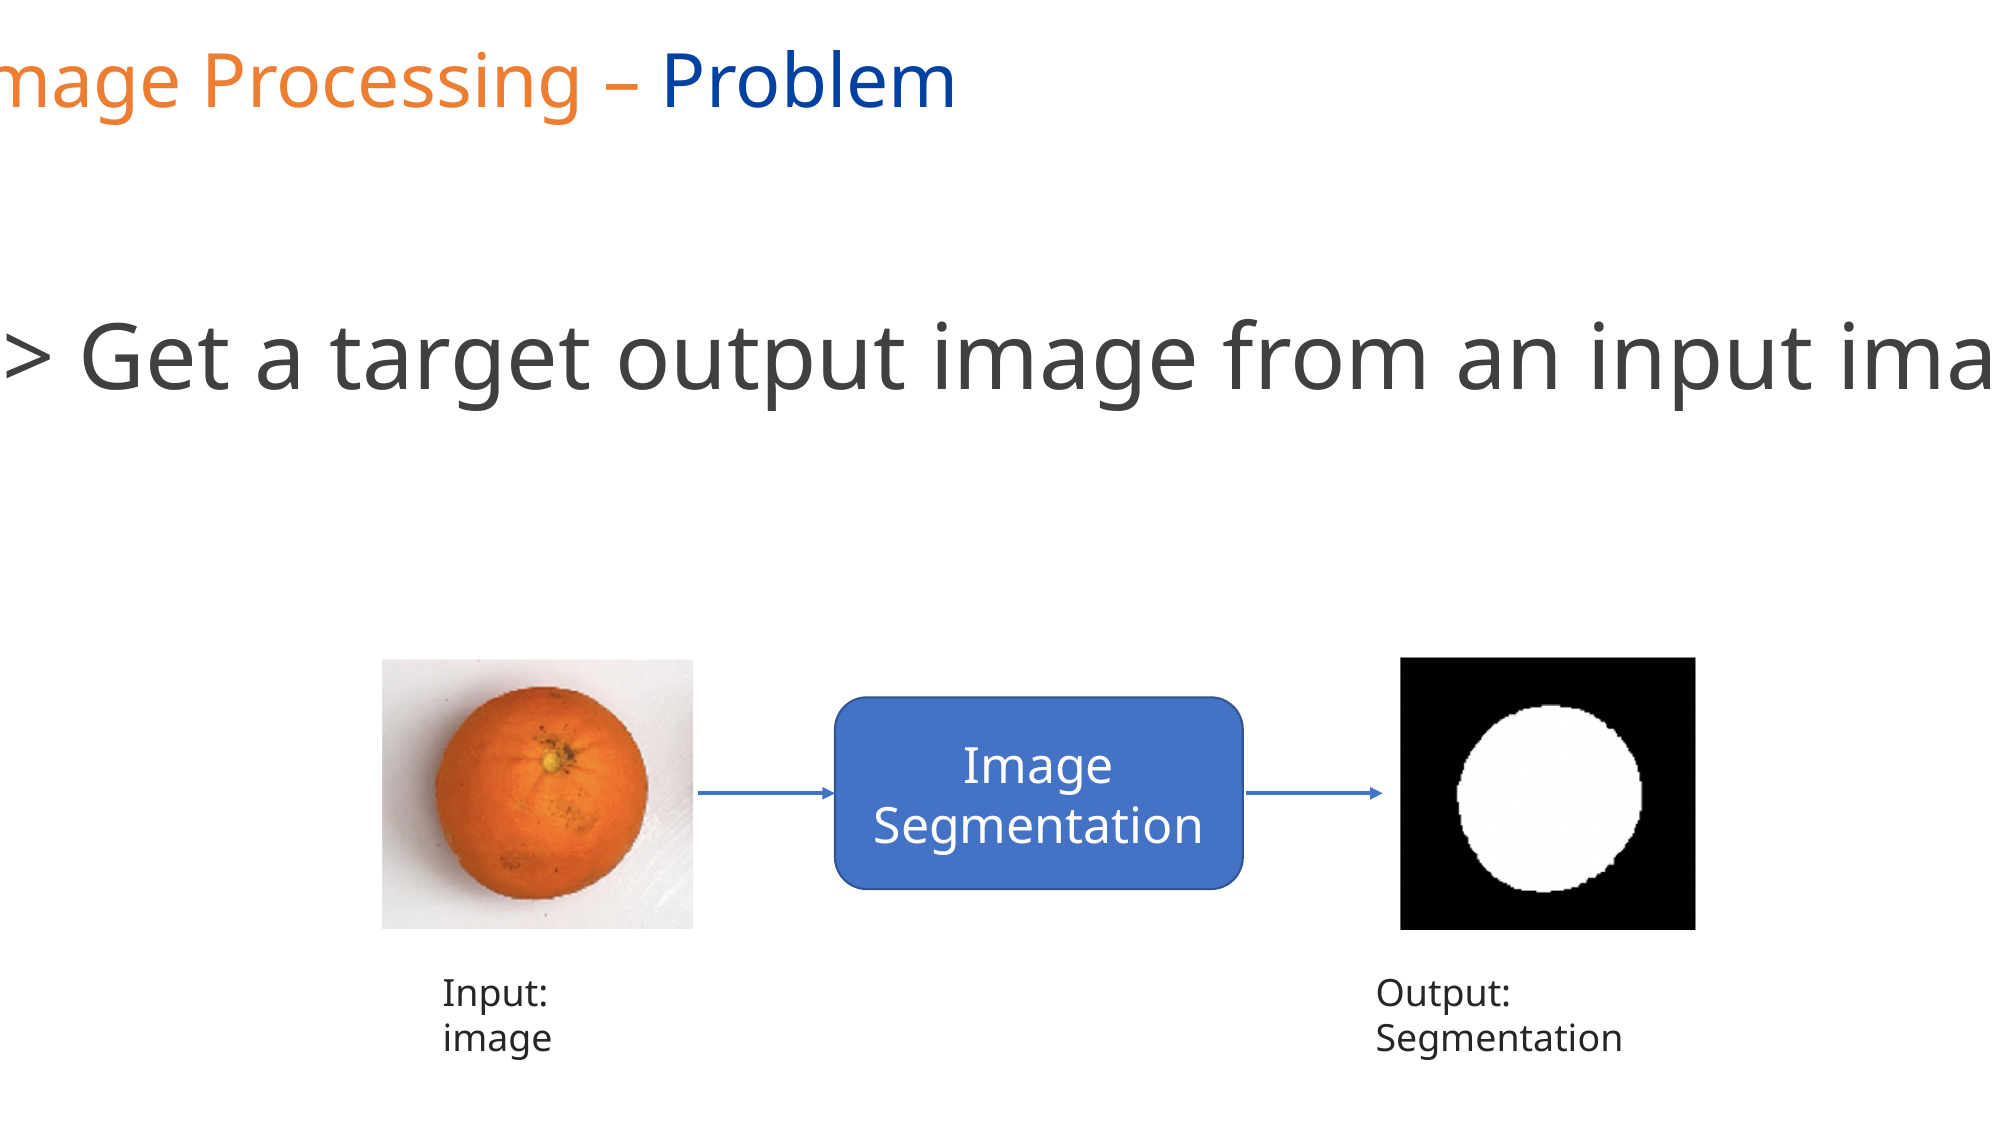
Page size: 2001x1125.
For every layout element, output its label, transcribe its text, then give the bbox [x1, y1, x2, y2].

text_box > Get a target output image from an input image [0, 290, 2000, 416]
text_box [698, 651, 1702, 940]
text_box Image Processing – Problem [0, 24, 994, 130]
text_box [427, 961, 1733, 1023]
picture [375, 648, 701, 936]
